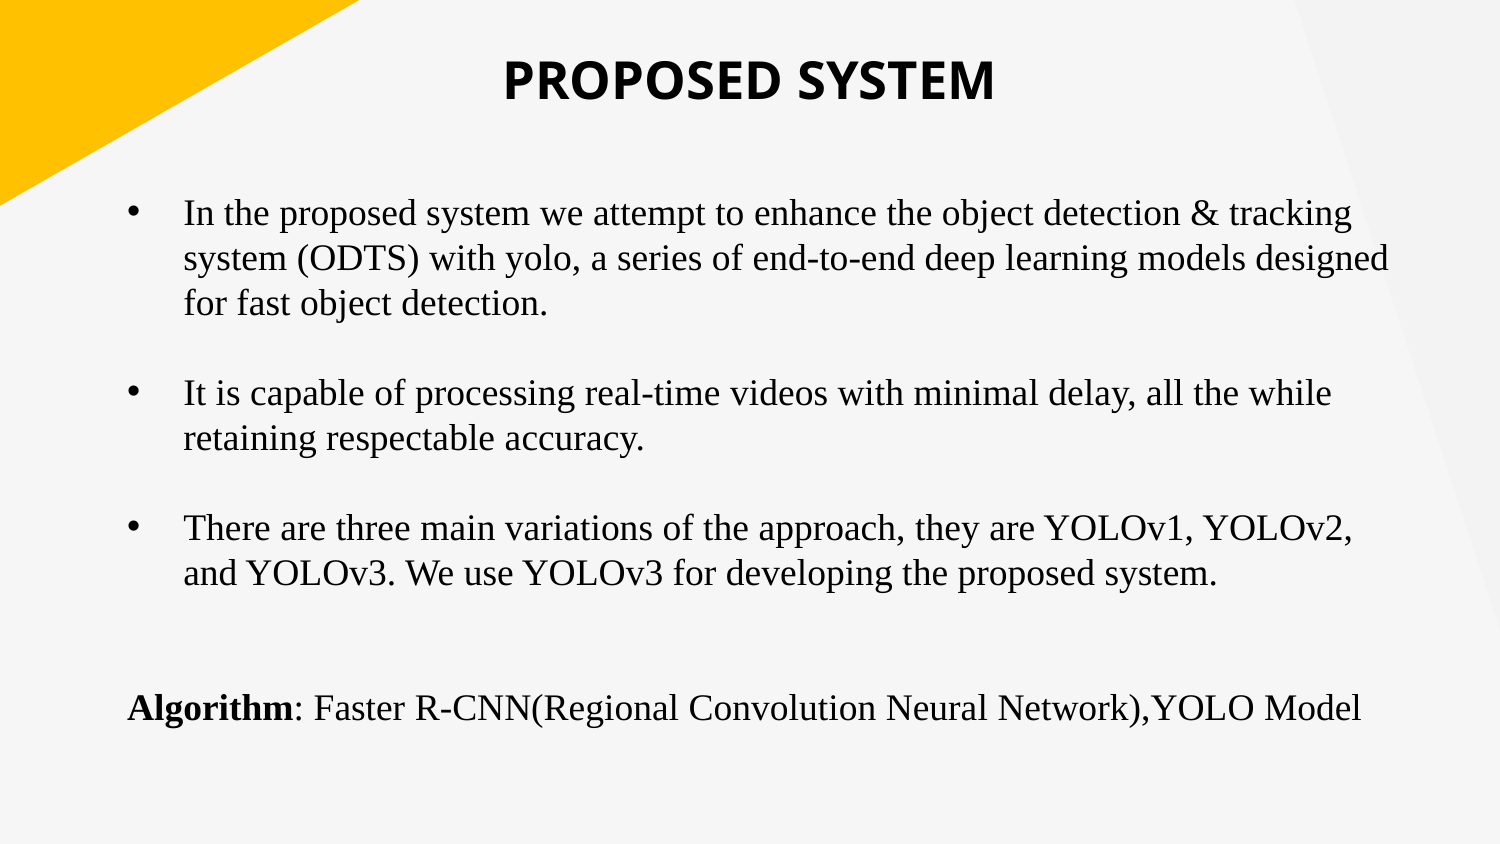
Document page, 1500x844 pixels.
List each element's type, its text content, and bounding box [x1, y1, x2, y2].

text_box In the proposed system we attempt to enhance the object detection & tracking system (ODTS) with yolo, a series of end-to-end deep learning models designed for fast object detection. It is capable of processing real-time videos with minimal delay, all the while retaining respectable accuracy. There are three main variations of the approach, they are YOLOv1, YOLOv2, and YOLOv3. We use YOLOv3 for developing the proposed system. Algorithm: Faster R-CNN(Regional Convolution Neural Network),YOLO Model [119, 130, 1407, 785]
title PROPOSED SYSTEM [85, 32, 1415, 142]
